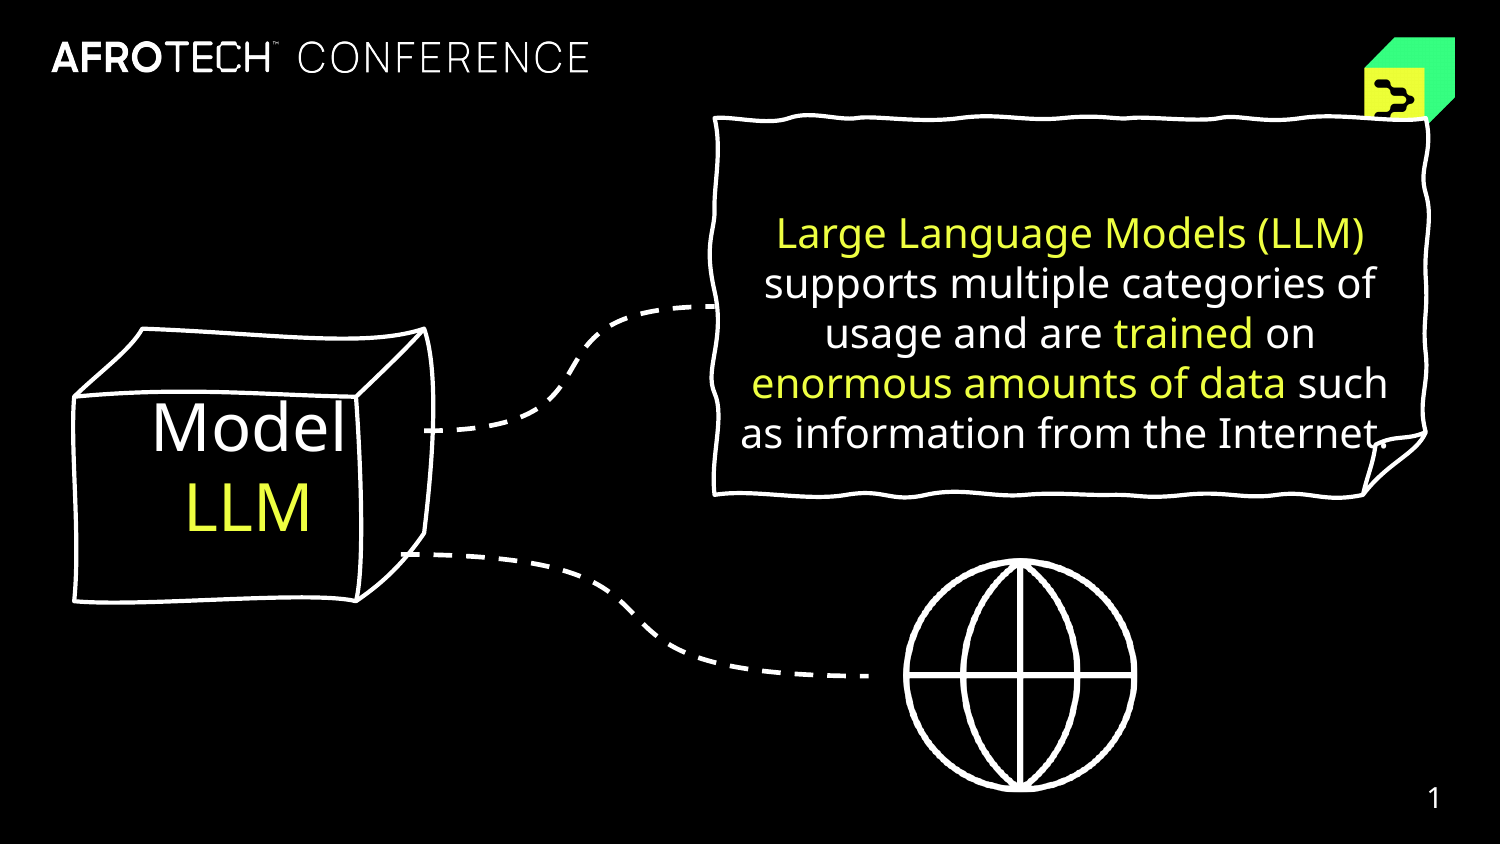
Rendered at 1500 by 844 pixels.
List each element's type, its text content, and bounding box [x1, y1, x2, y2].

text_box Model LLM [71, 326, 418, 611]
picture [868, 523, 1172, 827]
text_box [400, 554, 869, 677]
picture [51, 41, 588, 73]
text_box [423, 306, 715, 432]
slide_number 1 [1389, 764, 1480, 830]
text_box Large Language Models (LLM) supports multiple categories of usage and are trained on enormous amounts of data such as information from the Internet. [707, 113, 1431, 500]
text_box Model LLM [407, 439, 435, 552]
picture [1364, 37, 1455, 128]
